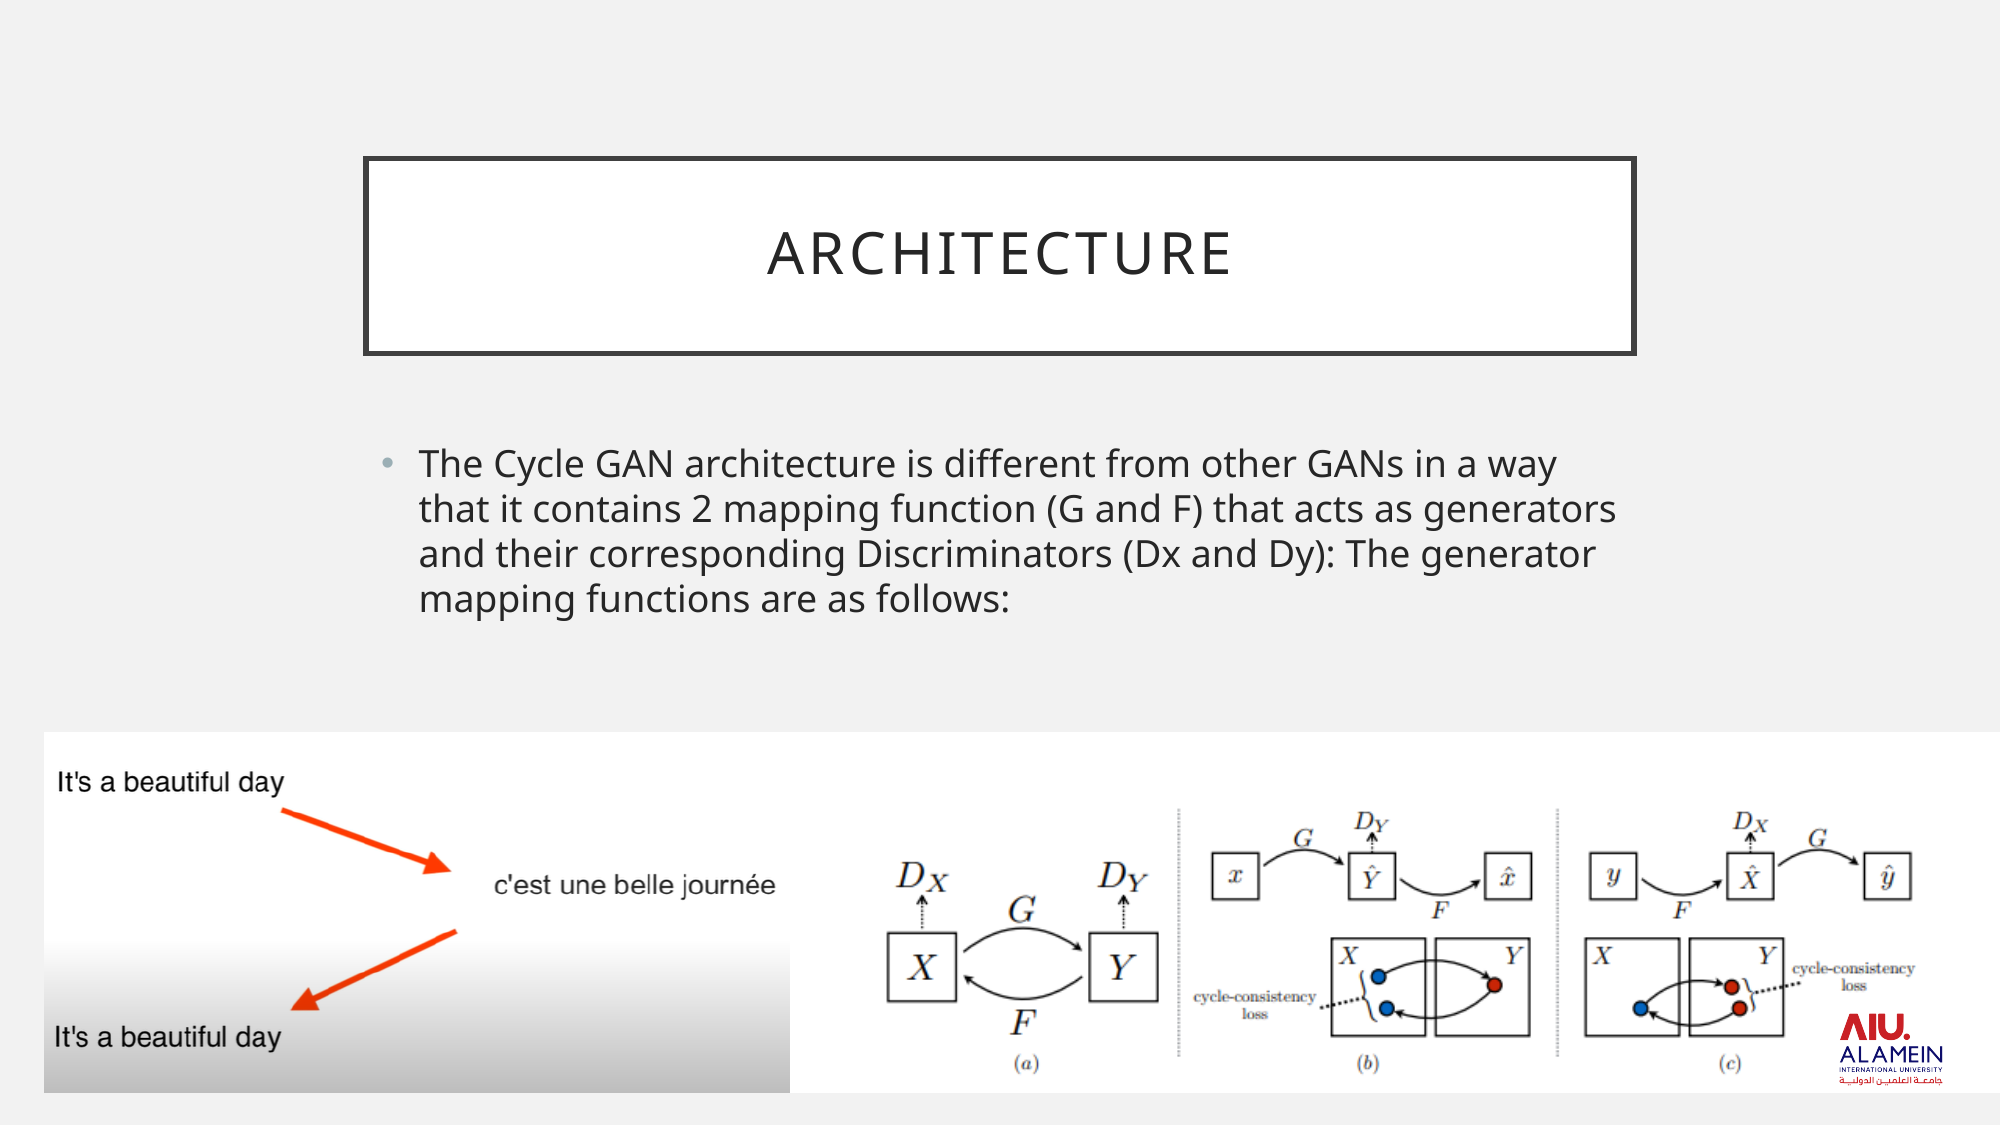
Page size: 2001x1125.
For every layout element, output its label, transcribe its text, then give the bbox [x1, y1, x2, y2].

list The Cycle GAN architecture is different from other GANs in a way that it contains 2 mapping function (G and F) that acts as generators and their corresponding Discriminators (Dx and Dy): The generator mapping functions are as follows: [366, 432, 1634, 732]
title Architecture [363, 156, 1637, 356]
picture [44, 732, 2000, 1100]
